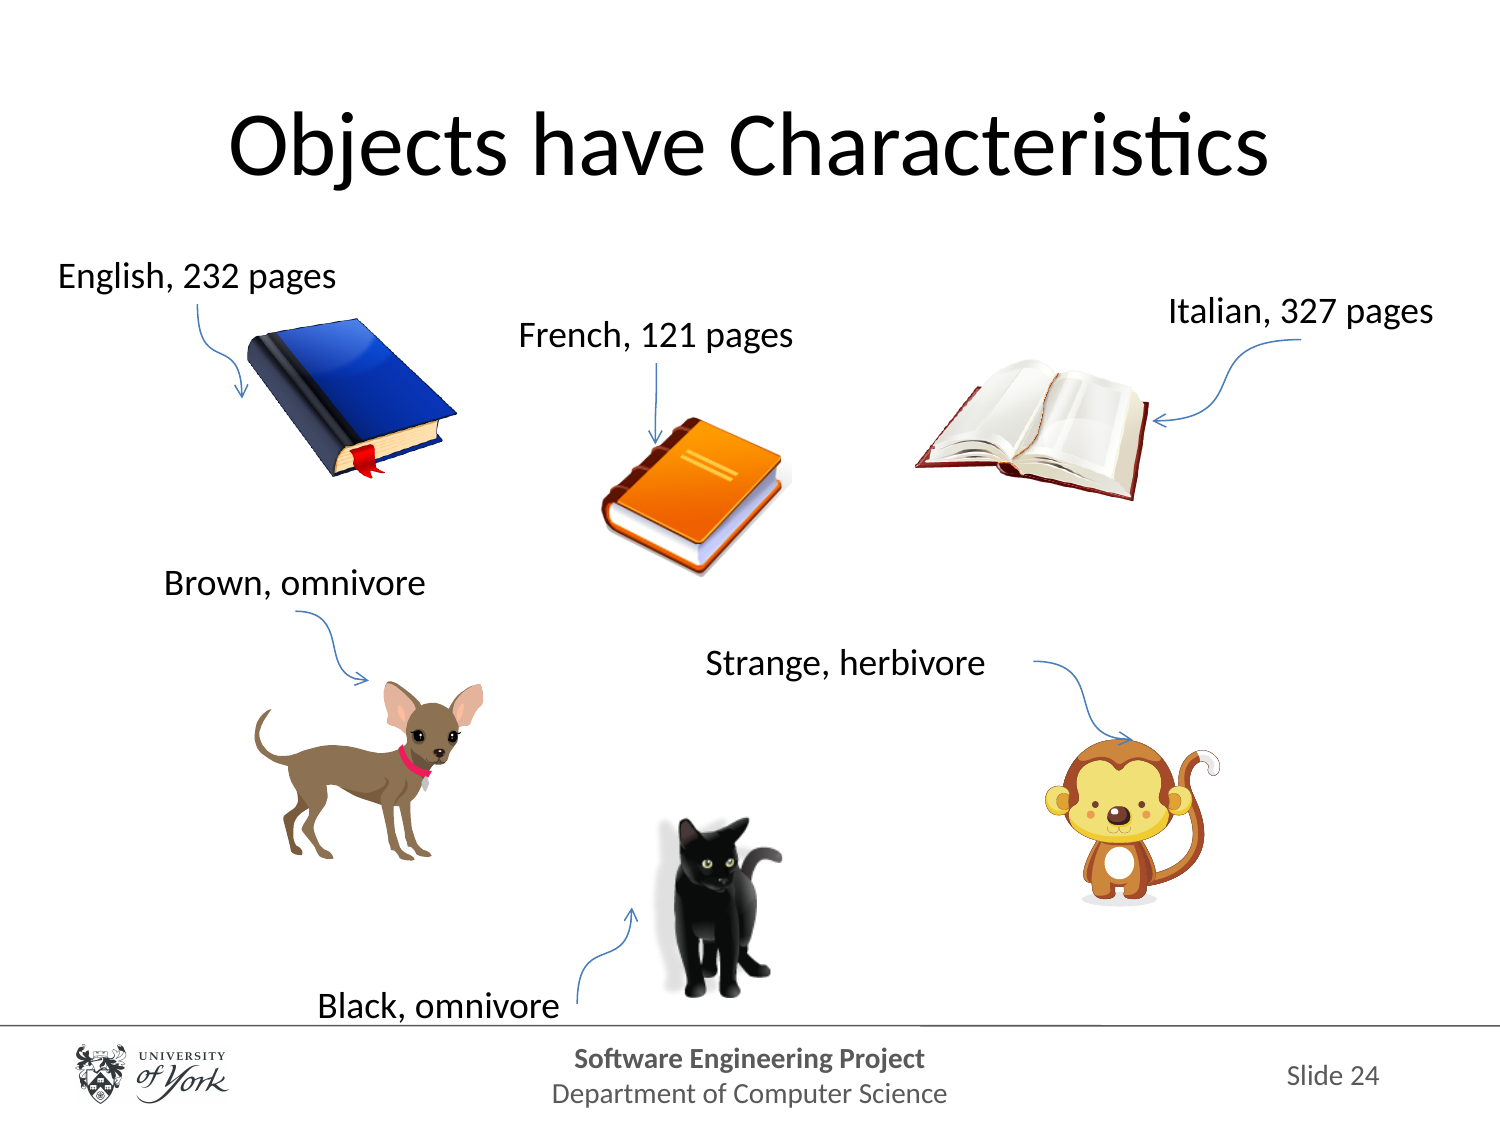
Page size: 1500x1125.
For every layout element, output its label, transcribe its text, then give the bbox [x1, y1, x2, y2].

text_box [40, 243, 1452, 1035]
picture [75, 1044, 229, 1104]
title Objects have Characteristics [75, 45, 1425, 233]
